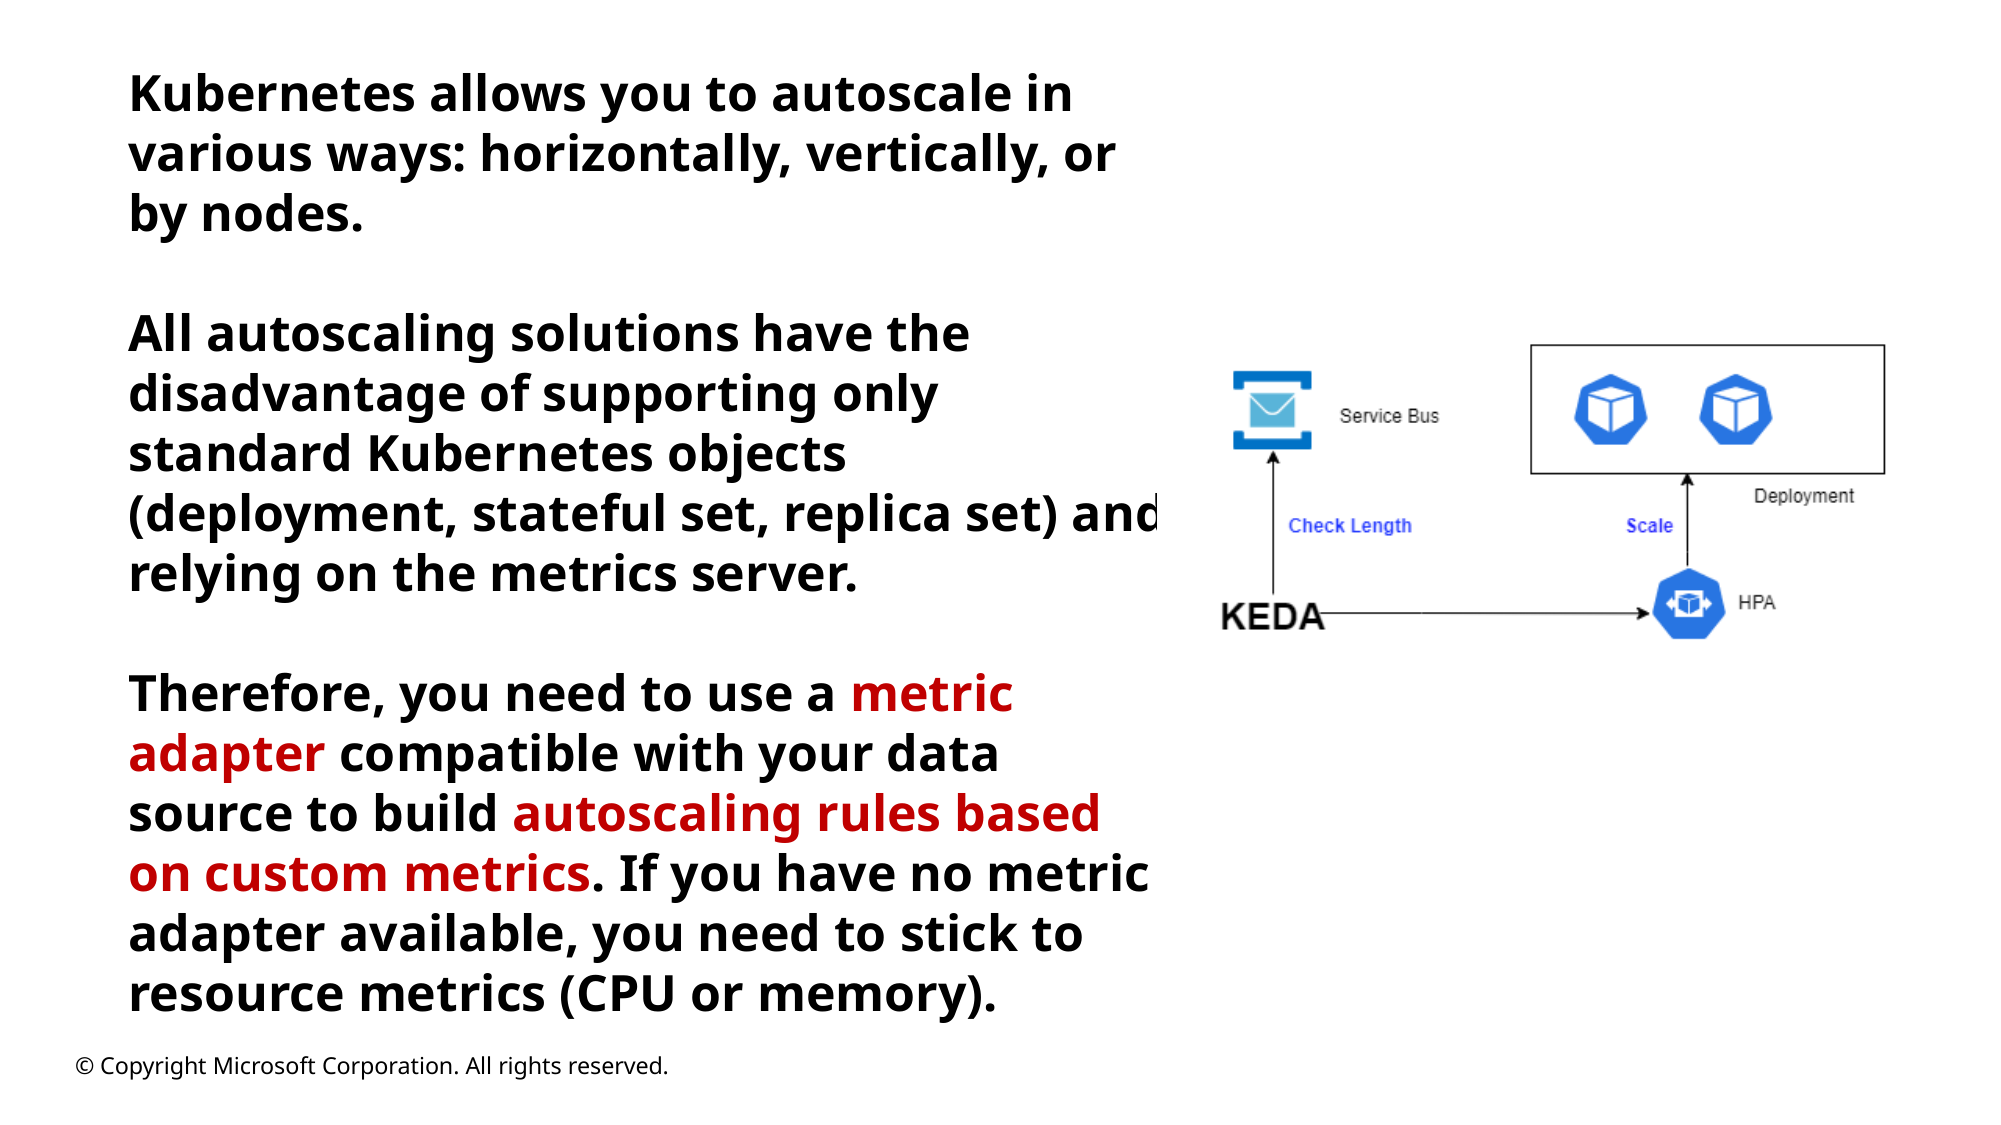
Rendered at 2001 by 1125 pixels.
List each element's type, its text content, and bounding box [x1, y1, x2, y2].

text_box Kubernetes allows you to autoscale in various ways: horizontally, vertically, or by nodes. All autoscaling solutions have the disadvantage of supporting only standard Kubernetes objects (deployment, stateful set, replica set) and relying on the metrics server. Therefore, you need to use a metric adapter compatible with your data source to build autoscaling rules based on custom metrics. If you have no metric adapter available, you need to stick to resource metrics (CPU or memory). [113, 54, 1192, 1030]
picture [1156, 281, 1949, 705]
